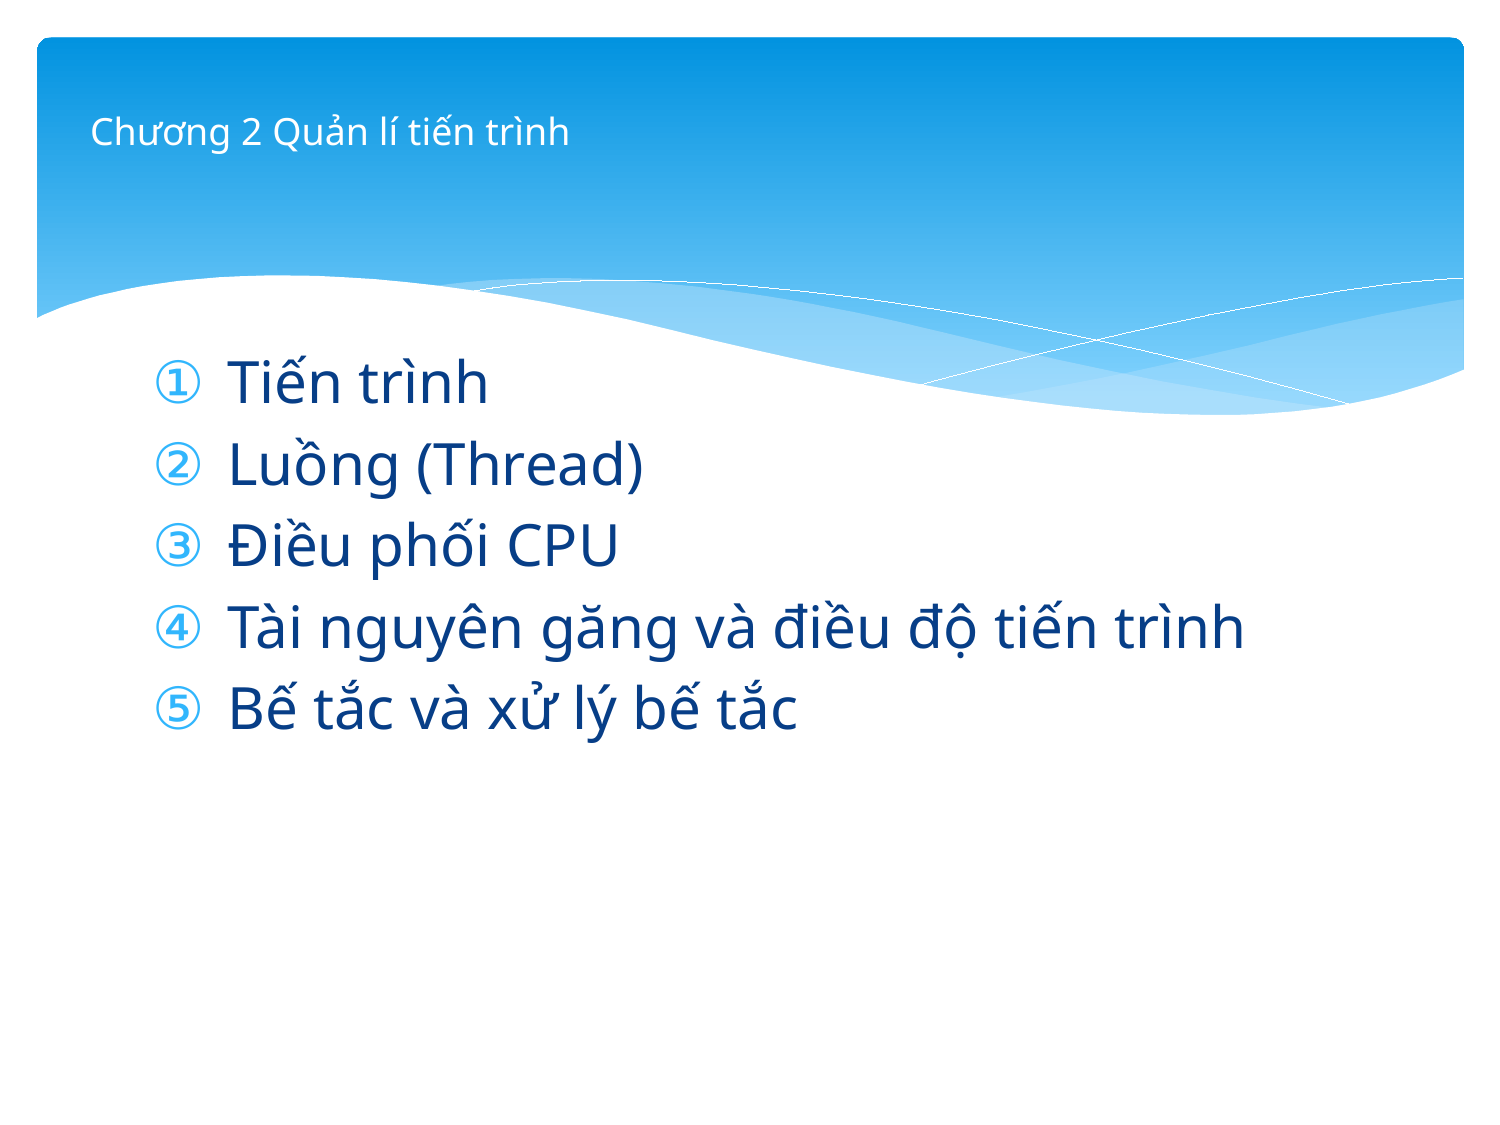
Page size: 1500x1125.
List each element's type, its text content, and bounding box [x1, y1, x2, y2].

title Chương 2 Quản lí tiến trình [75, 55, 1425, 250]
list Tiến trình Luồng (Thread) Điều phối CPU Tài nguyên găng và điều độ tiến trình Bế tắc và xử lý bế tắc [137, 337, 1353, 1068]
